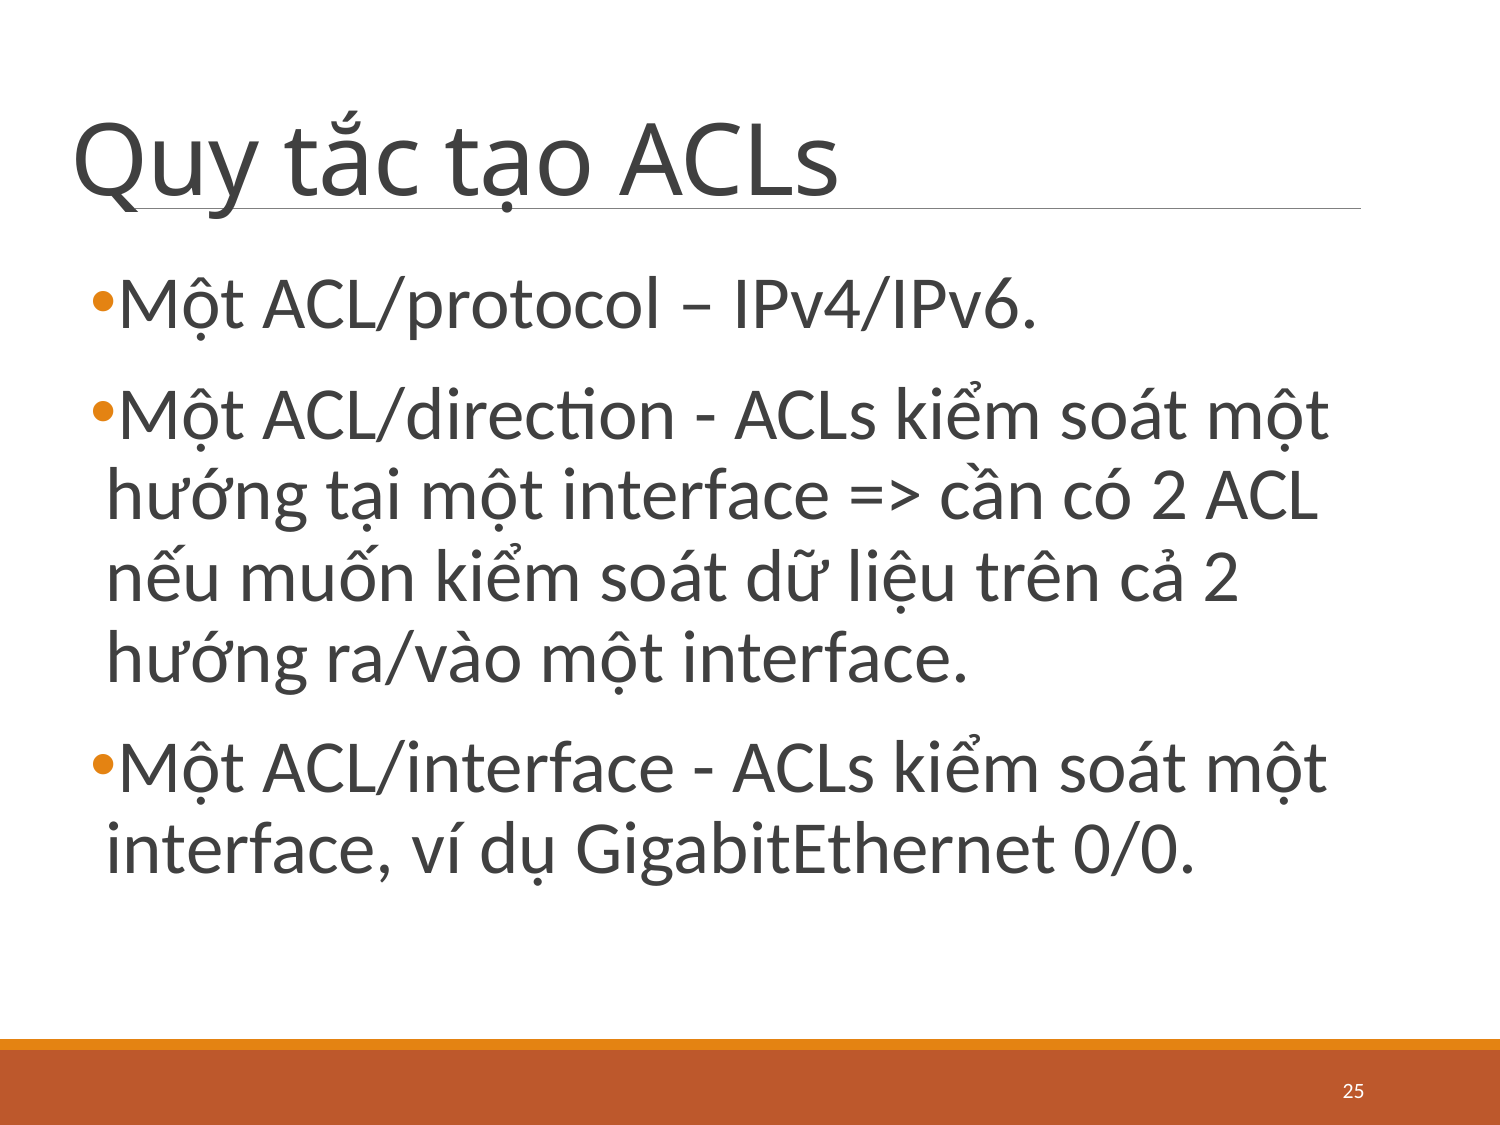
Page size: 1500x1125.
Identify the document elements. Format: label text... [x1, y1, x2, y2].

slide_number 25 [1218, 1059, 1380, 1120]
title Quy tắc tạo ACLs [55, 80, 1443, 224]
list Một ACL/protocol – IPv4/IPv6. Một ACL/direction - ACLs kiểm soát một hướng tại một interface => cần có 2 ACL nếu muốn kiểm soát dữ liệu trên cả 2 hướng ra/vào một interface. Một ACL/interface - ACLs kiểm soát một interface, ví dụ GigabitEthernet 0/0. [90, 256, 1394, 977]
